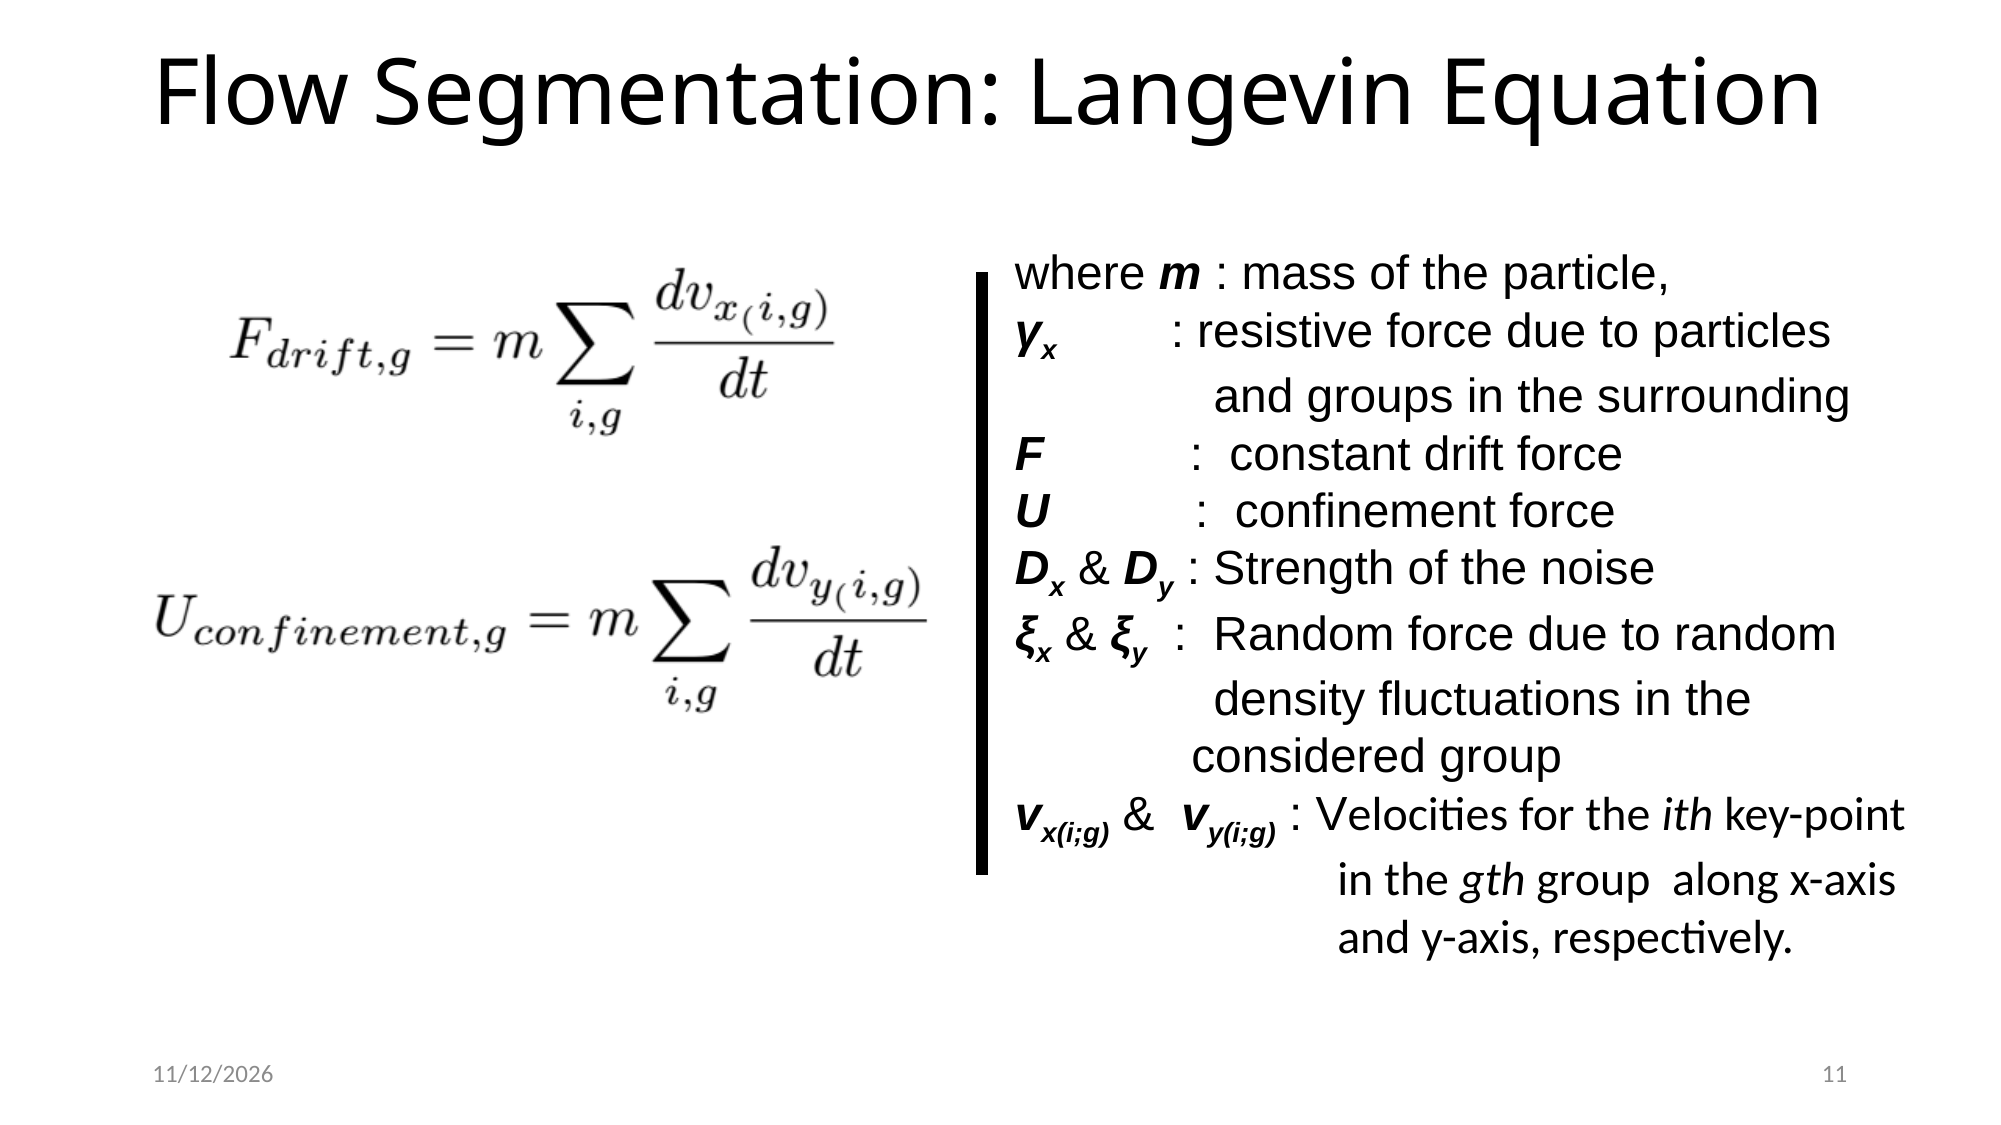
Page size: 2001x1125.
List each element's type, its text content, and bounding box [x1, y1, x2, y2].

text_box where m : mass of the particle, γx : resistive force due to particles and groups in the surrounding F : constant drift force U : confinement force Dx & Dy : Strength of the noise ξx & ξy : Random force due to random density fluctuations in the considered group vx(i;g) & vy(i;g) : Velocities for the ith key-point in the gth group along x-axis and y-axis, respectively. [999, 234, 2000, 1125]
slide_number 11 [1412, 1042, 1863, 1103]
title Flow Segmentation: Langevin Equation [137, 21, 1863, 169]
picture [101, 538, 949, 720]
picture [106, 254, 915, 462]
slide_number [137, 1042, 588, 1103]
